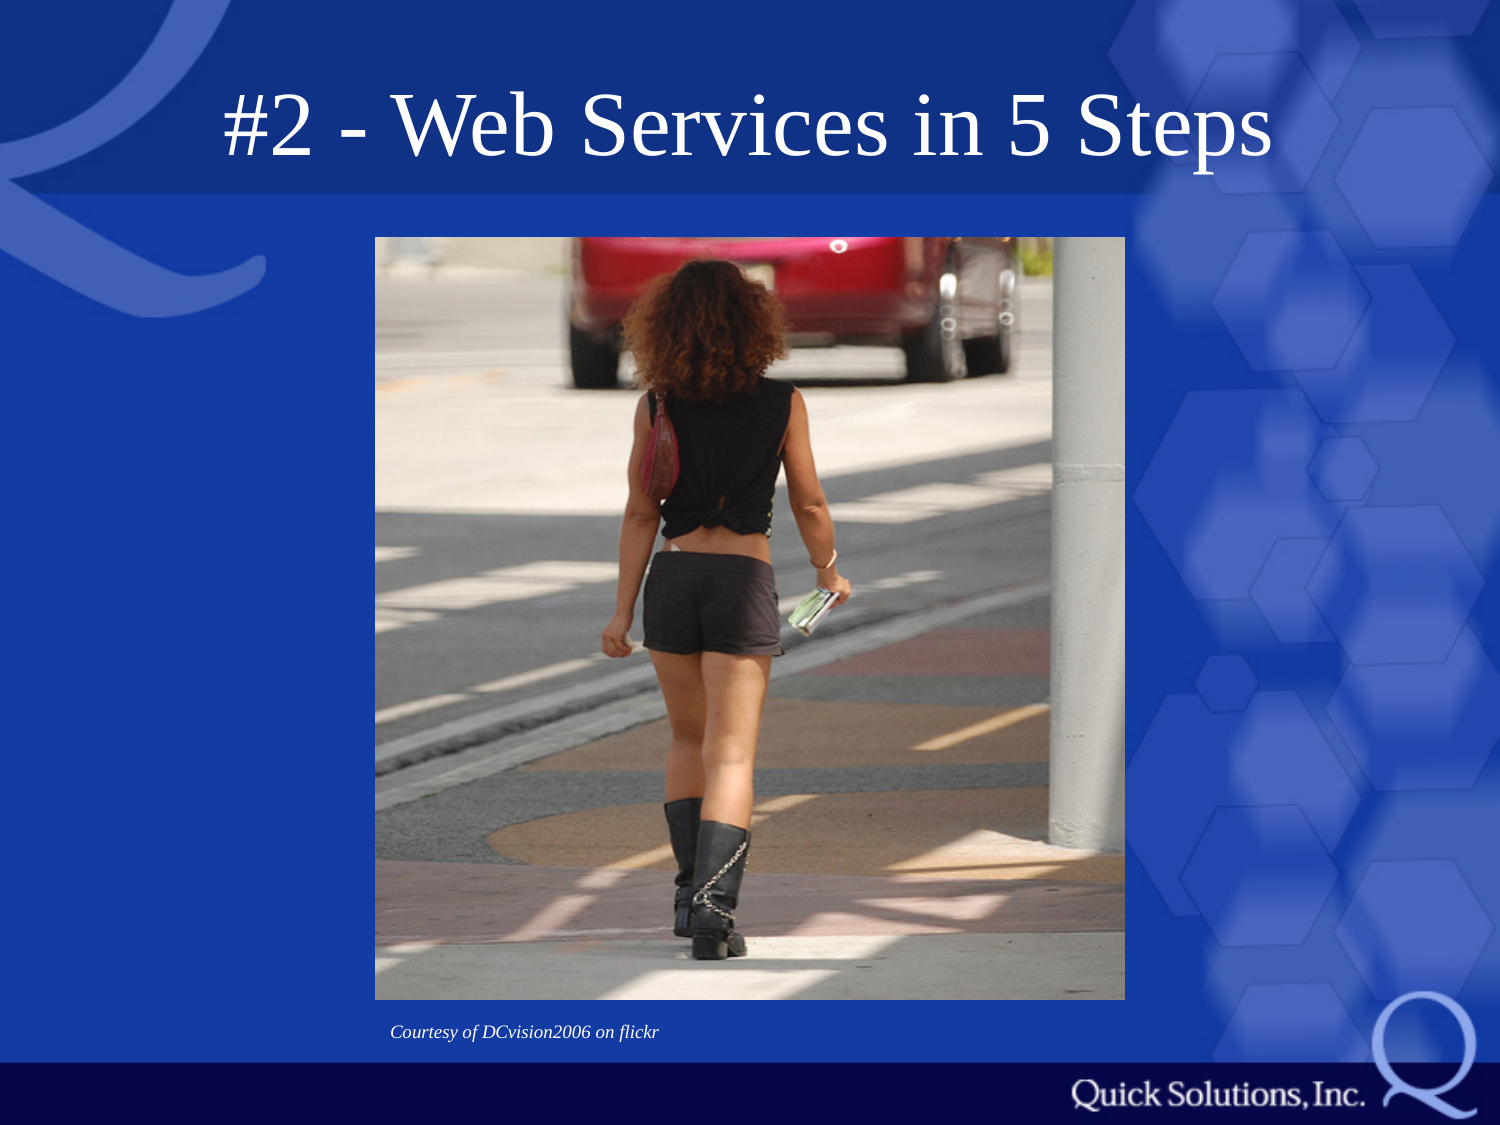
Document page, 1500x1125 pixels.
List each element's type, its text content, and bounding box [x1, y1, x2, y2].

text_box Courtesy of DCvision2006 on flickr [374, 1012, 1125, 1050]
title #2 - Web Services in 5 Steps [112, 49, 1388, 188]
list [375, 237, 1125, 1001]
picture [0, 0, 1500, 1125]
